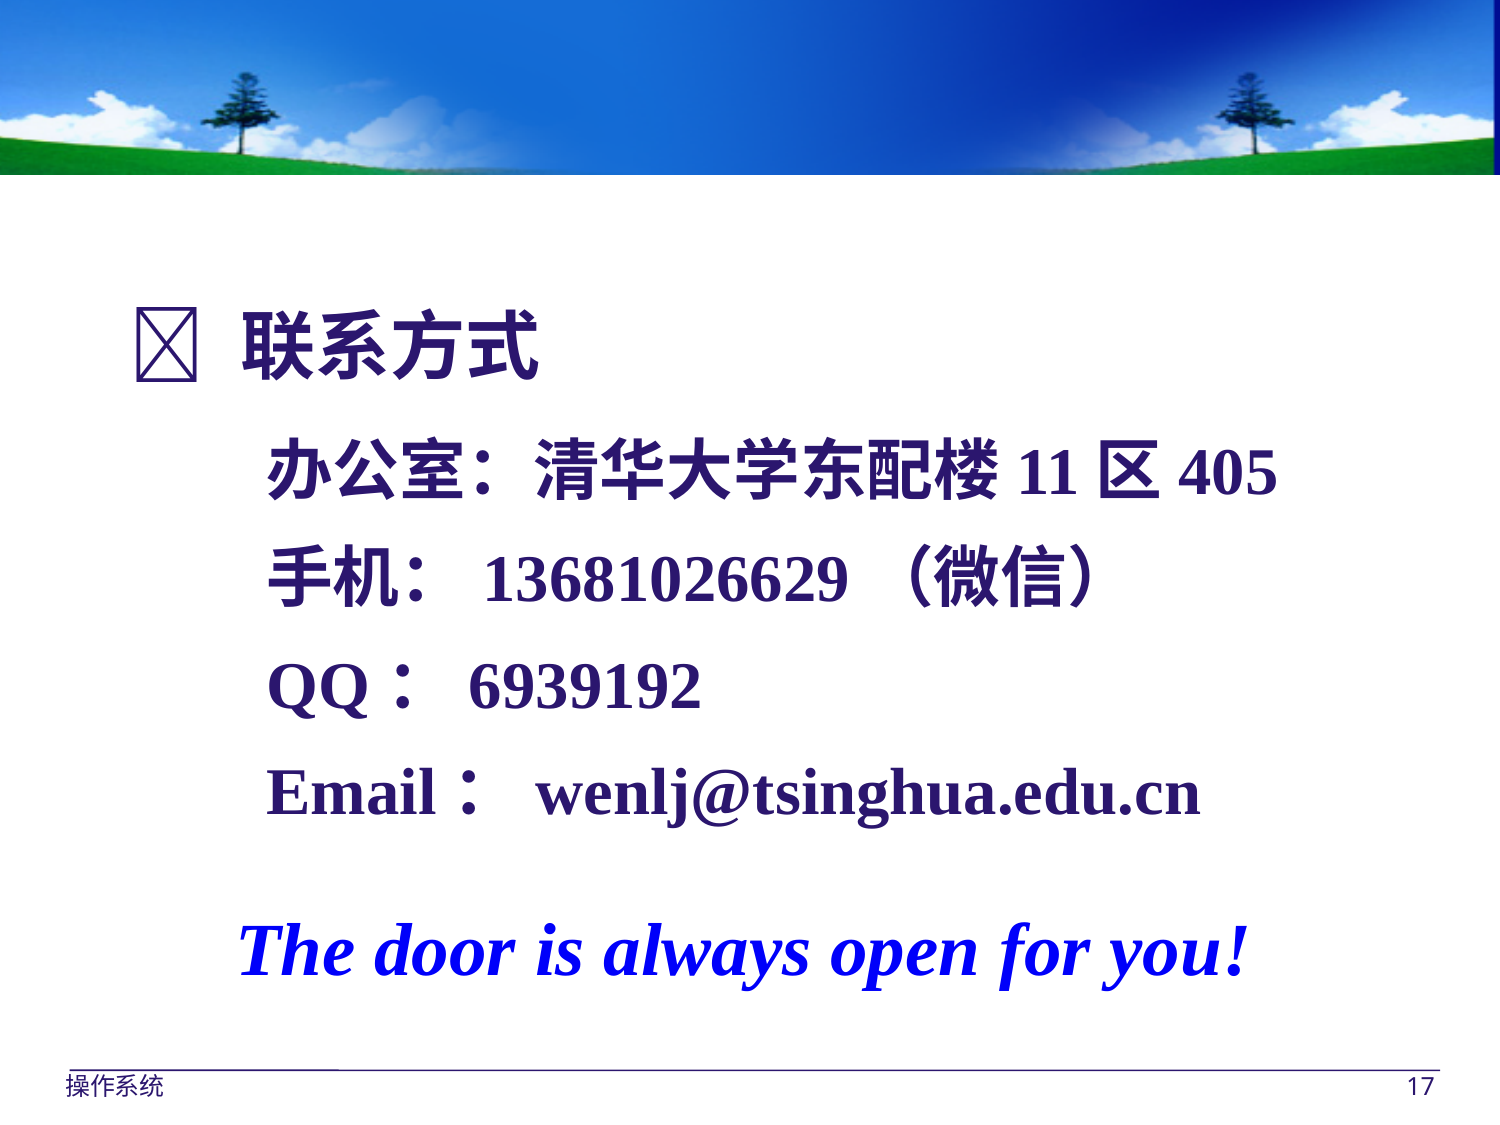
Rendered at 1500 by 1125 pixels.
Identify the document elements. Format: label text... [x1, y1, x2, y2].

text_box The door is always open for you! [220, 893, 1267, 998]
footer 17 [974, 1062, 1451, 1116]
text_box  联系方式 [115, 290, 620, 396]
text_box 办公室：清华大学东配楼11区405 手机：13681026629（微信） QQ：6939192 Email：wenlj@tsinghua.edu.cn [251, 420, 1365, 836]
slide_number 操作系统 [49, 1062, 401, 1116]
picture [0, 0, 1500, 175]
